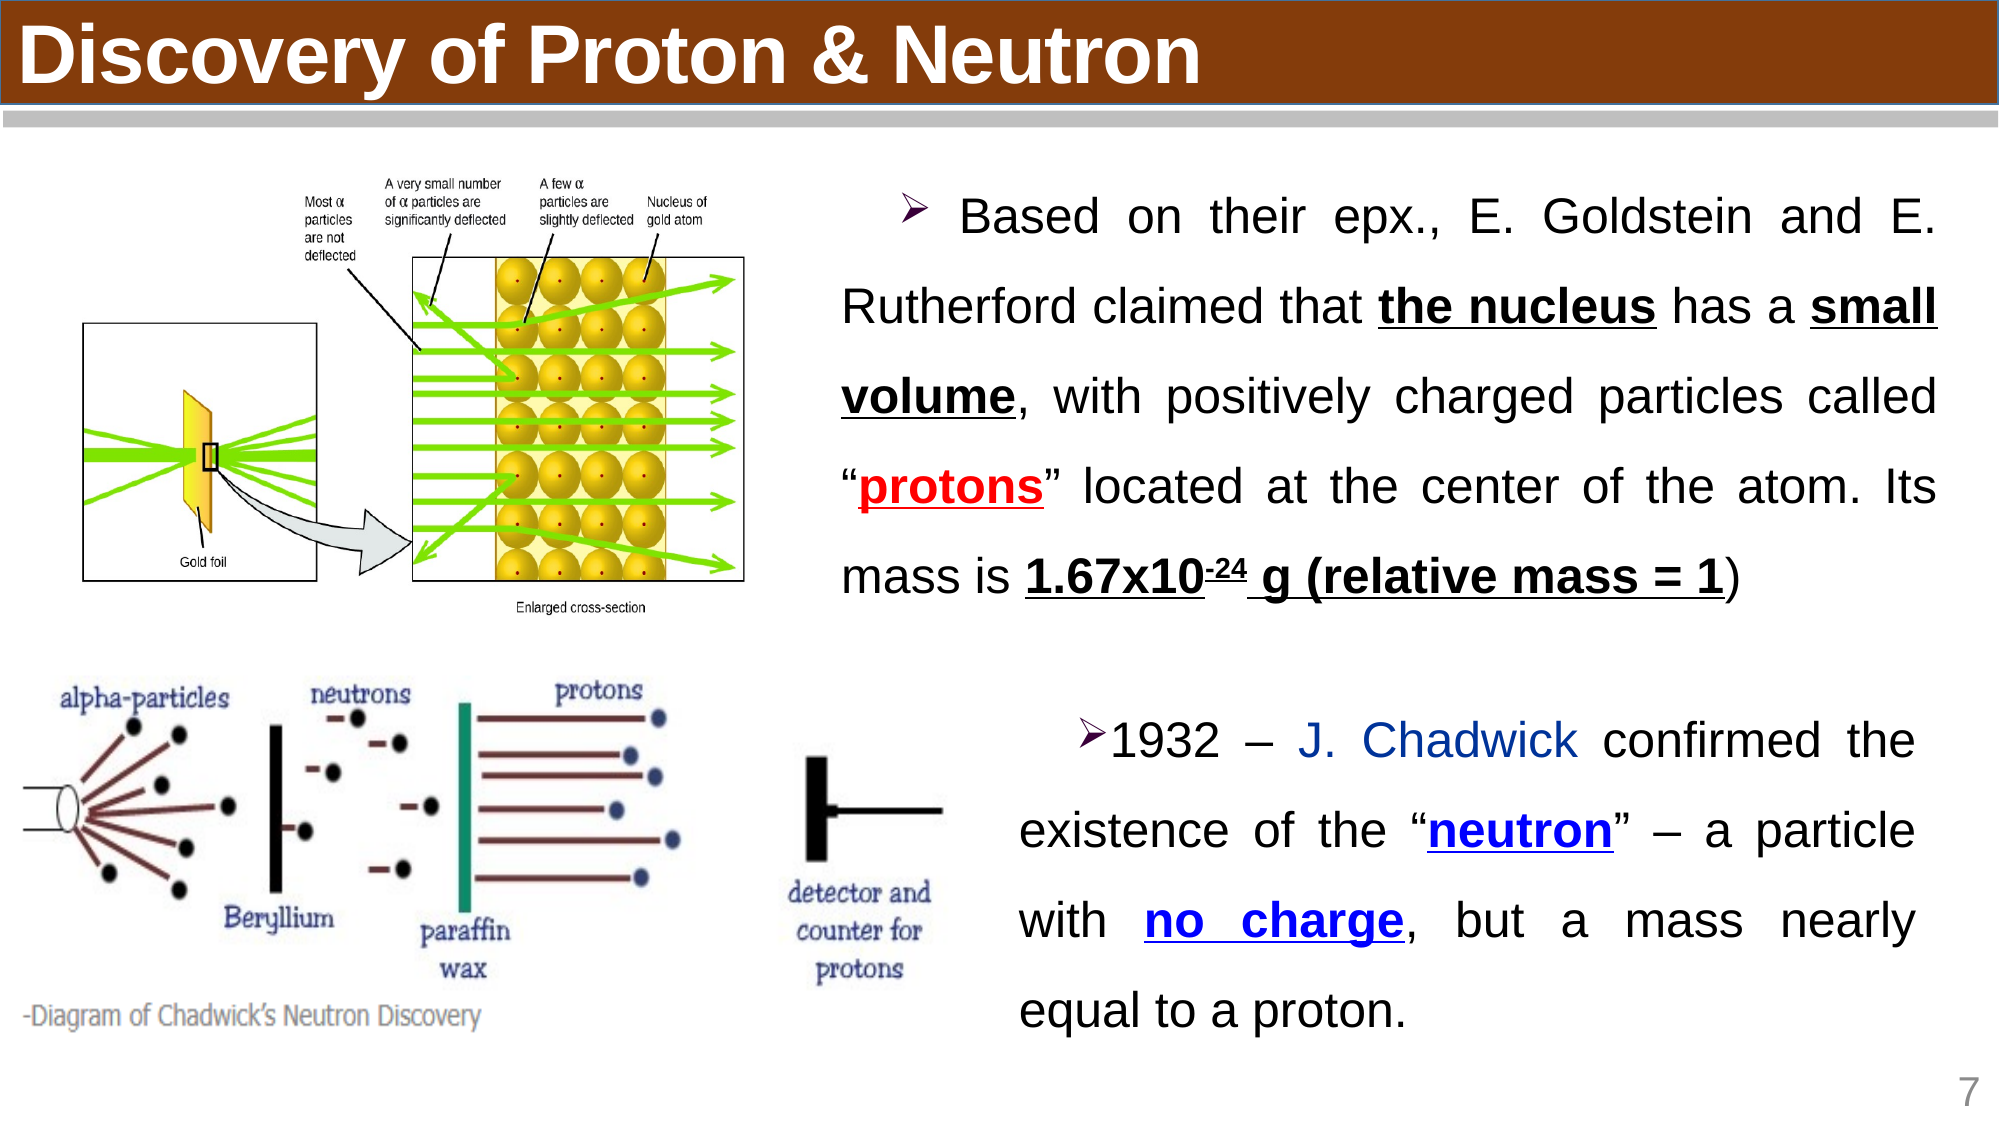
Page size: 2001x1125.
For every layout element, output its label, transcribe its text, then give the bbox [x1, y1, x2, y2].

text_box Discovery of Proton & Neutron [3, 8, 1949, 105]
picture [20, 670, 949, 1041]
text_box 1932 – J. Chadwick confirmed the existence of the “neutron” – a particle with no charge, but a mass nearly equal to a proton. [1002, 670, 1931, 1046]
text_box [0, 0, 1999, 105]
text_box Based on their epx., E. Goldstein and E. Rutherford claimed that the nucleus has a small volume, with positively charged particles called “protons” located at the center of the atom. Its mass is 1.67x10-24 g (relative mass = 1) [824, 146, 1953, 612]
picture [79, 172, 747, 619]
slide_number 7 [1936, 1059, 1996, 1120]
